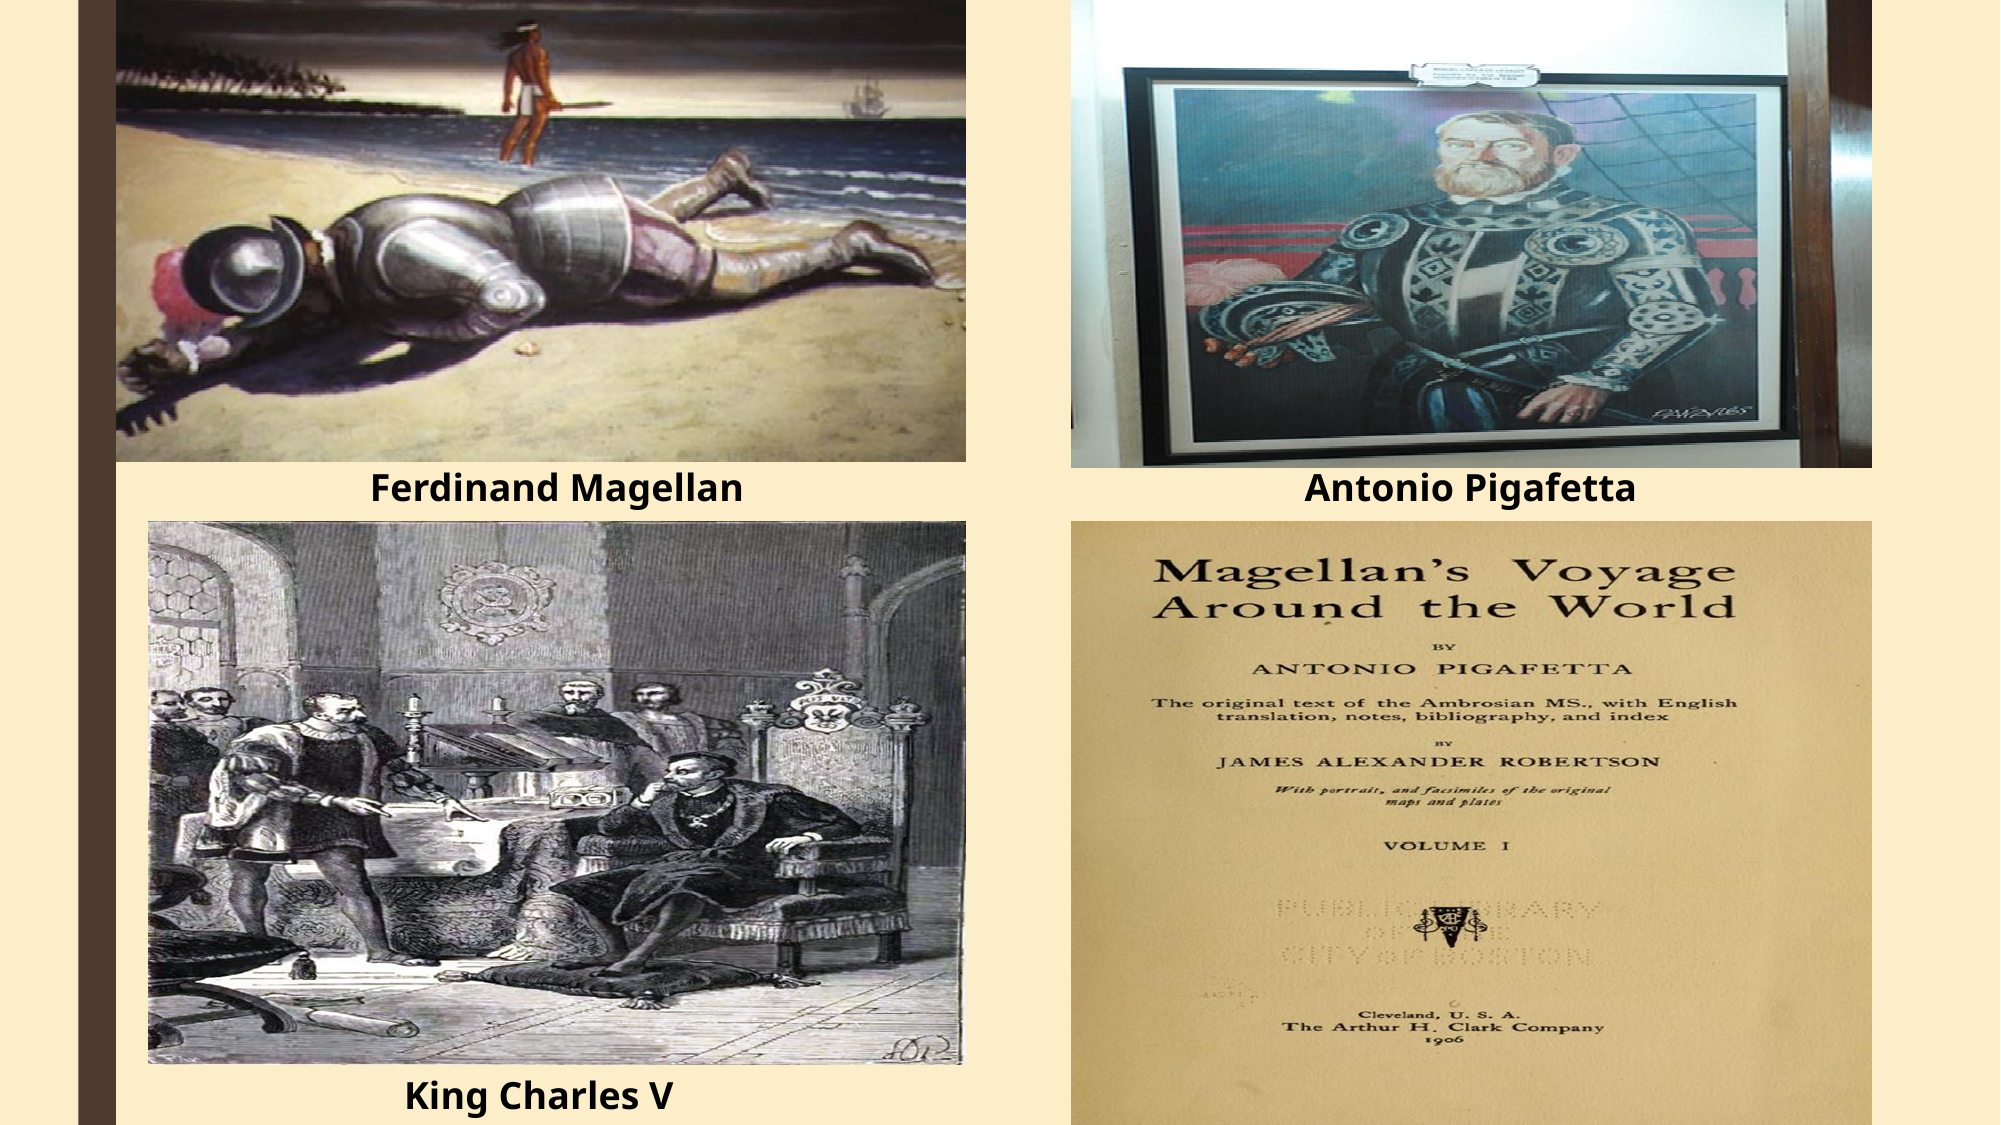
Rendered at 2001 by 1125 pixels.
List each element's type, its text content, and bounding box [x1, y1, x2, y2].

text_box Ferdinand Magellan [192, 462, 922, 516]
text_box King Charles V [233, 1065, 846, 1124]
picture [148, 521, 966, 1065]
picture [1071, 521, 1872, 1125]
text_box Antonio Pigafetta [1121, 468, 1822, 516]
picture [116, 0, 966, 462]
picture [1071, 0, 1872, 468]
